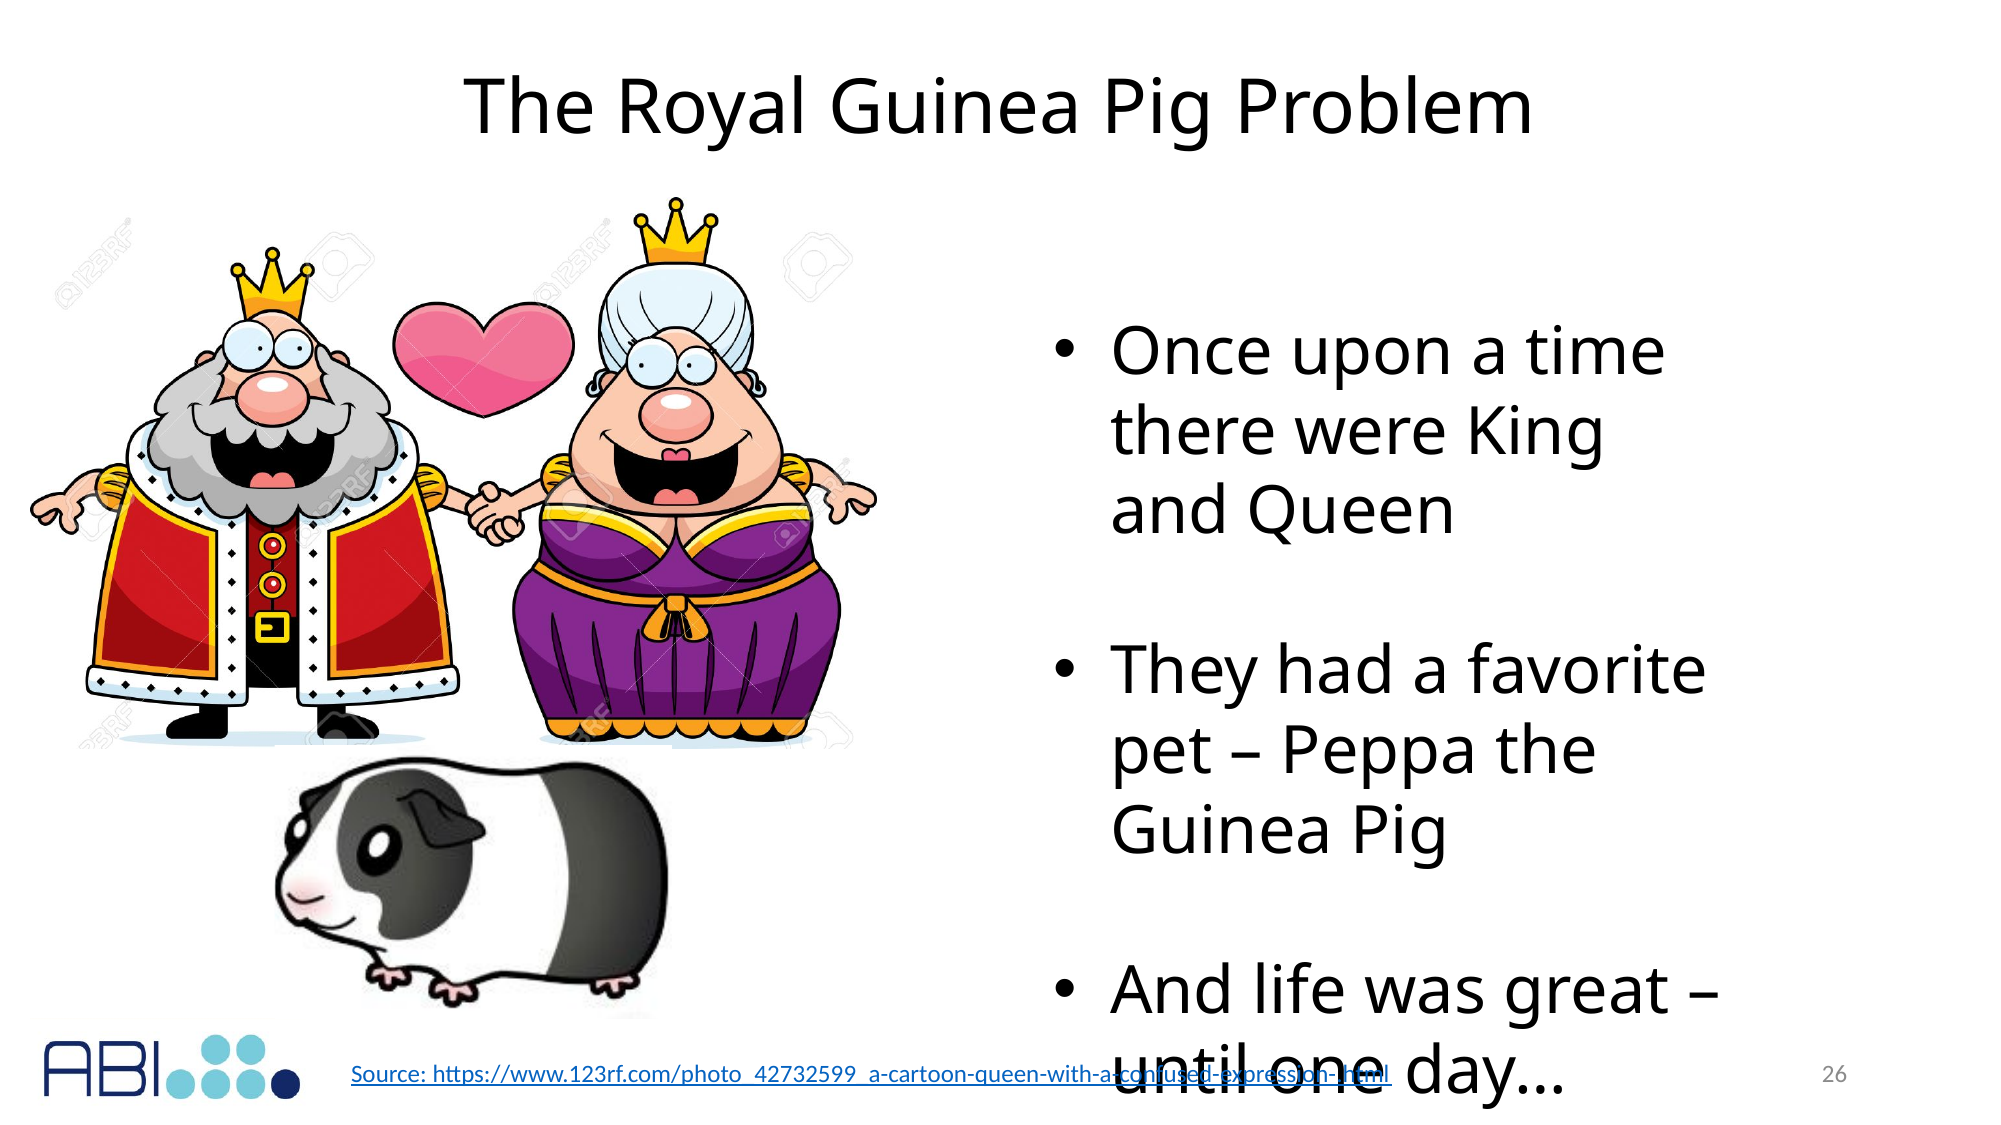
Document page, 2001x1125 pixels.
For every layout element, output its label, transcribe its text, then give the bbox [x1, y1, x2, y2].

text_box Source: https://www.123rf.com/photo_42732599_a-cartoon-queen-with-a-confused-expression-.html [336, 1049, 1413, 1095]
title The Royal Guinea Pig Problem [137, 59, 1863, 158]
picture [30, 197, 877, 1109]
text_box Once upon a time there were King and Queen They had a favorite pet – Peppa the Guinea Pig And life was great – until one day… [1038, 300, 1752, 1125]
slide_number 26 [1752, 1042, 1863, 1103]
